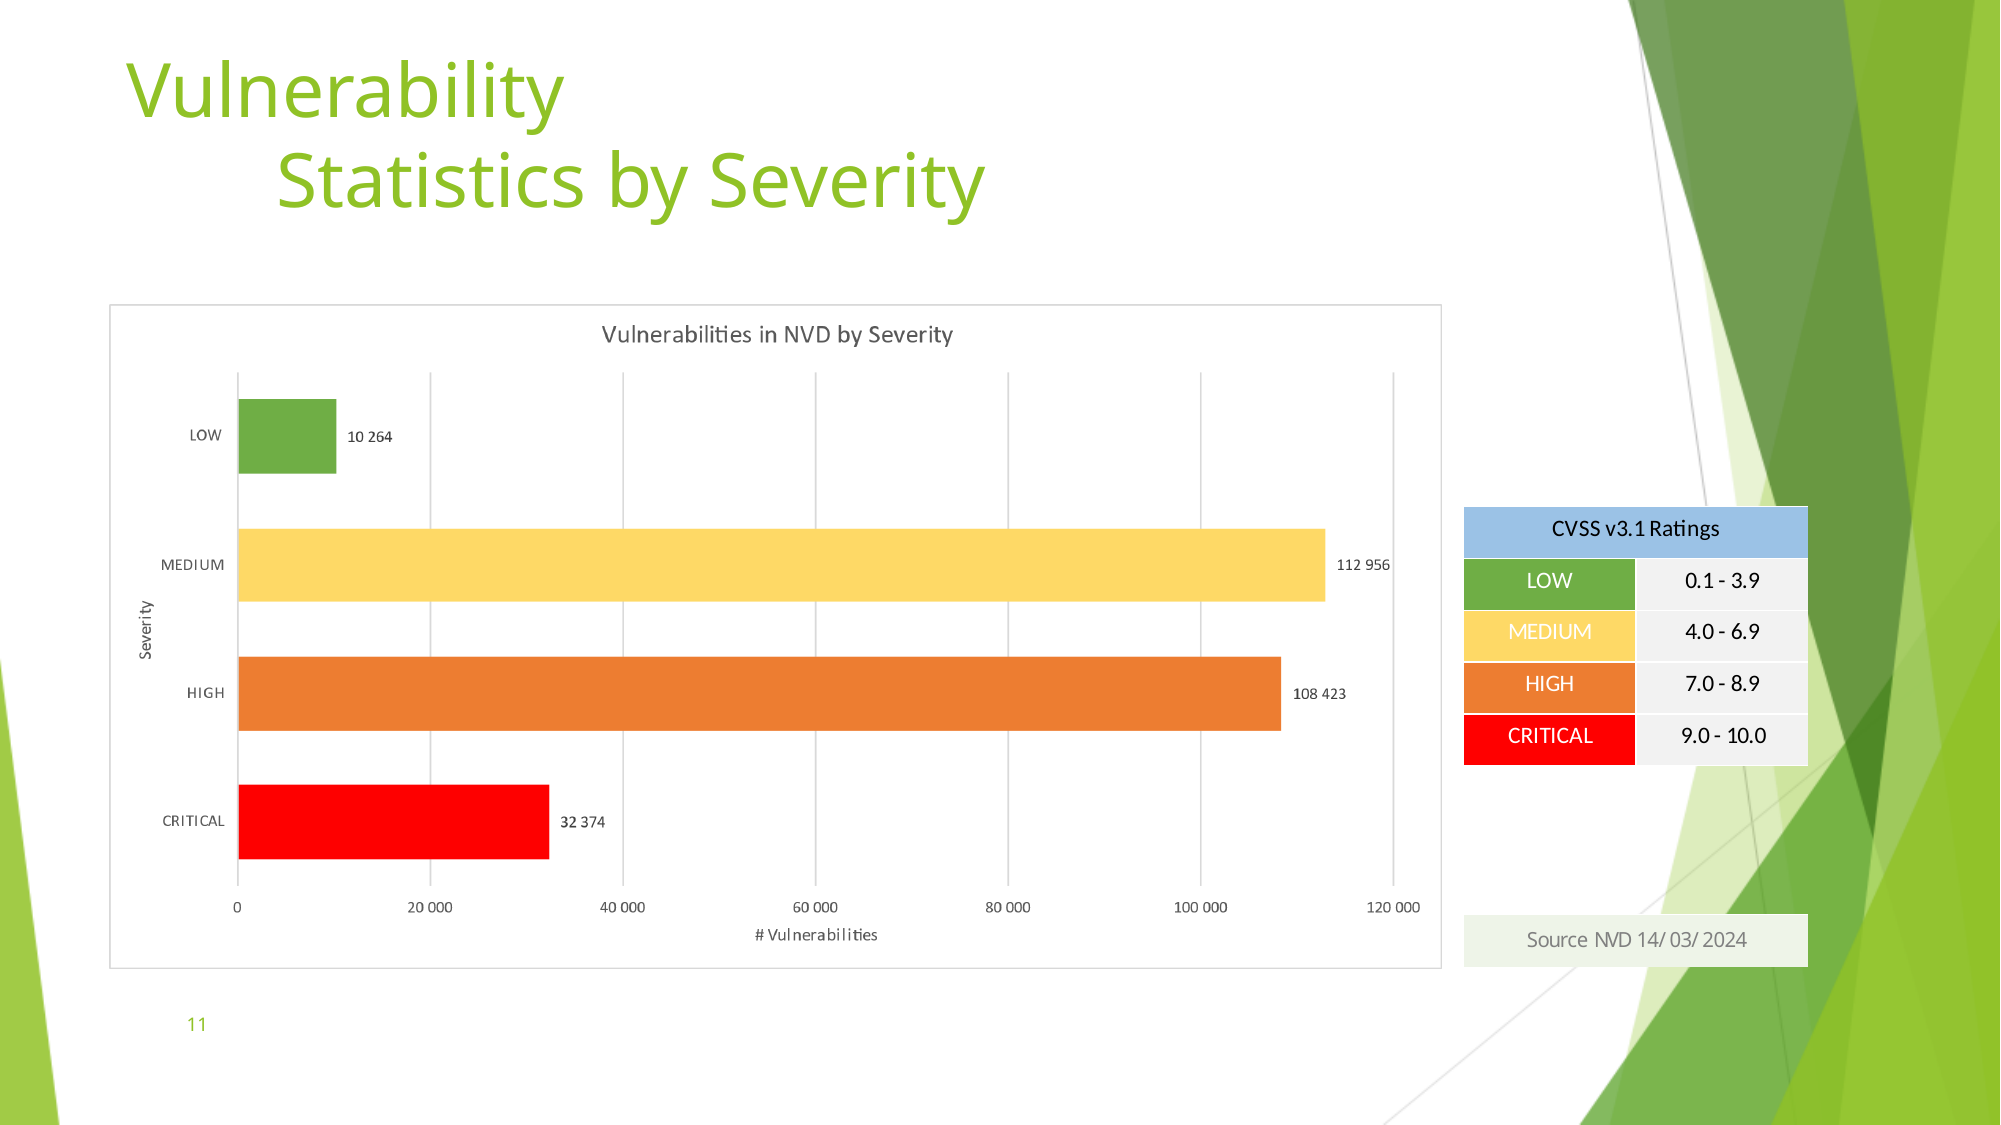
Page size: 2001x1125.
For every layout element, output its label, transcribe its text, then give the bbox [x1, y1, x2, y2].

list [1462, 505, 1810, 768]
slide_number 11 [111, 995, 224, 1055]
picture [0, 0, 2000, 1125]
title Vulnerability Statistics by Severity [111, 34, 1779, 252]
